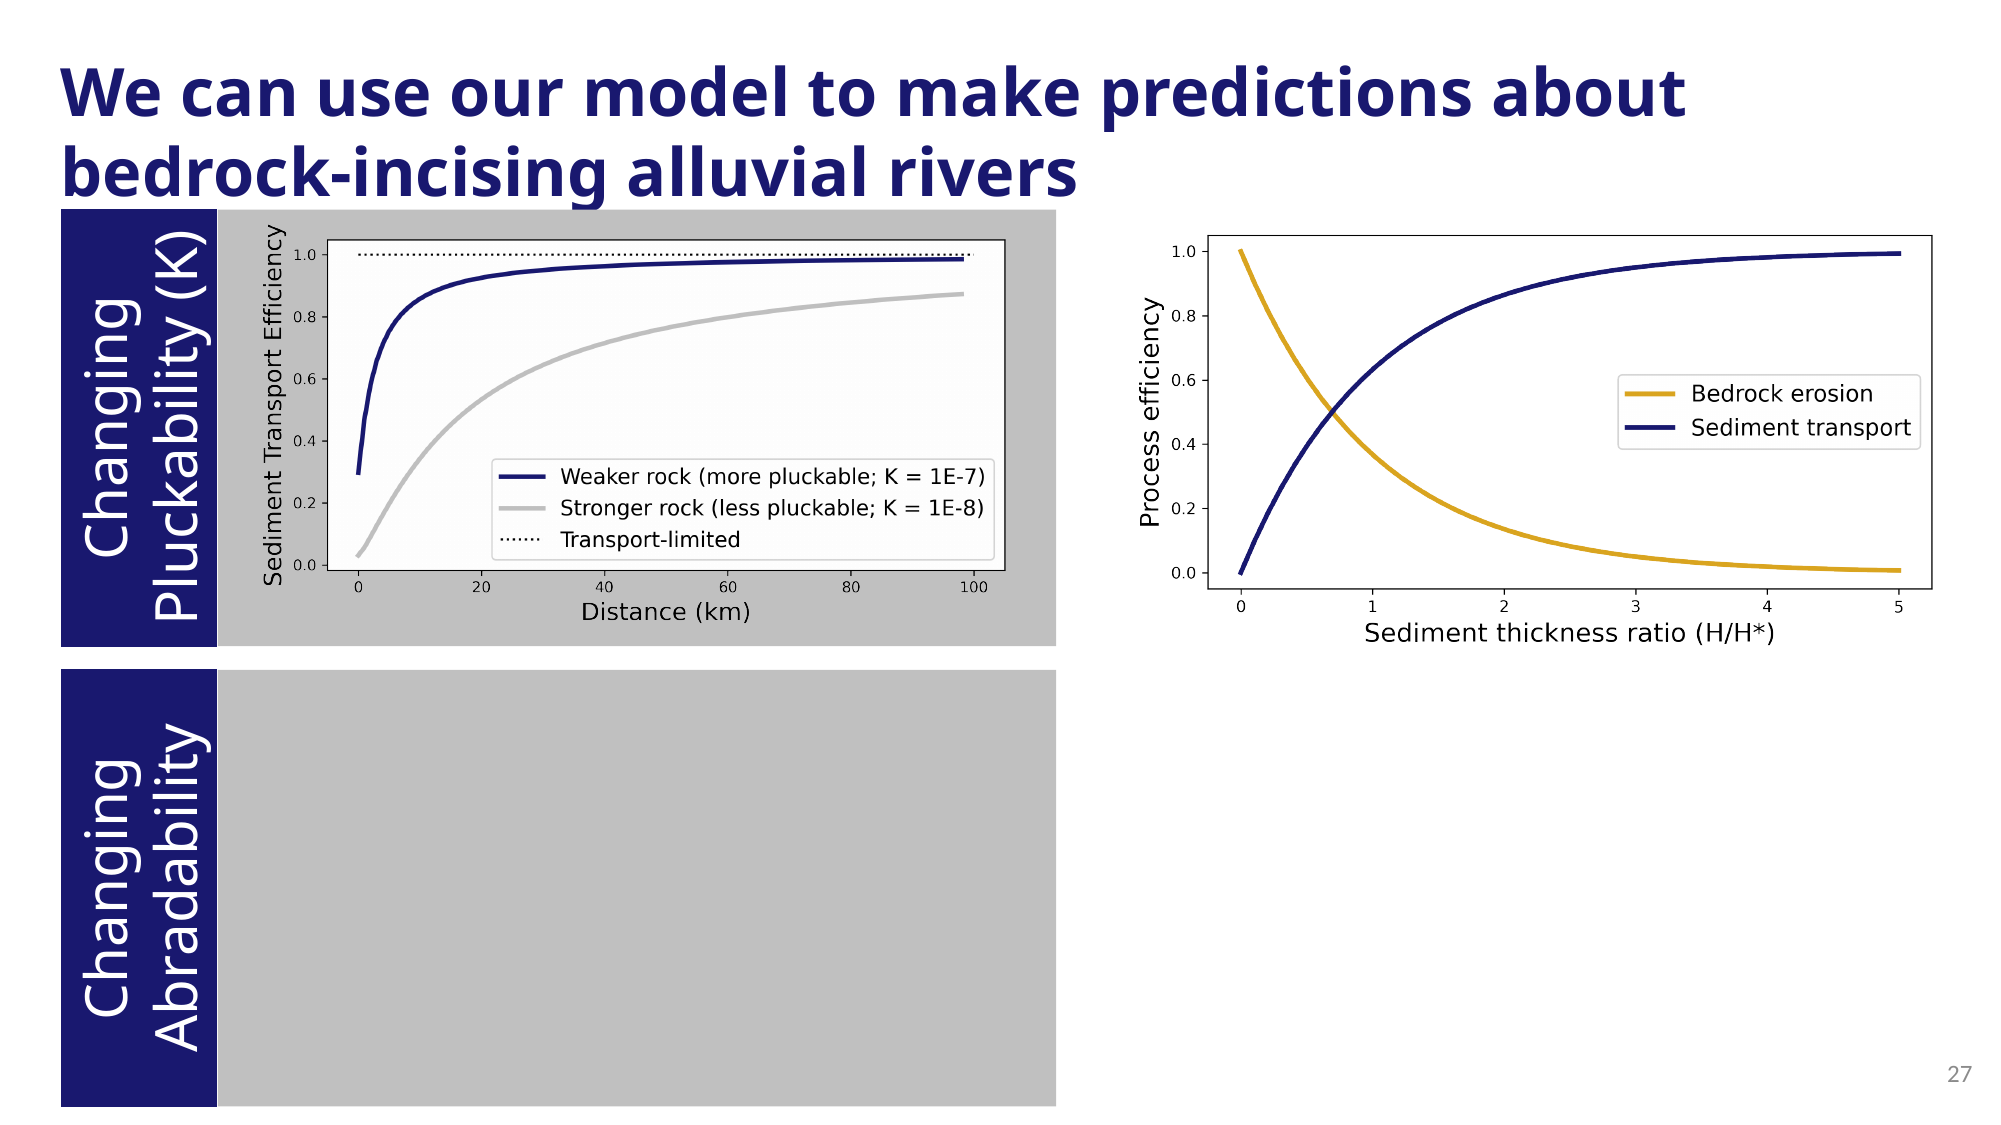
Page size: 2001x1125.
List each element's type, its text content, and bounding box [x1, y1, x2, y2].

picture [217, 179, 2000, 647]
text_box We can use our model to make predictions about bedrock-incising alluvial rivers [45, 42, 1955, 218]
text_box [217, 625, 1057, 647]
text_box [217, 669, 1057, 1107]
slide_number 27 [1923, 1042, 1988, 1103]
text_box Changing Abradability [61, 669, 217, 1107]
text_box Changing Pluckability (K) [61, 209, 217, 647]
